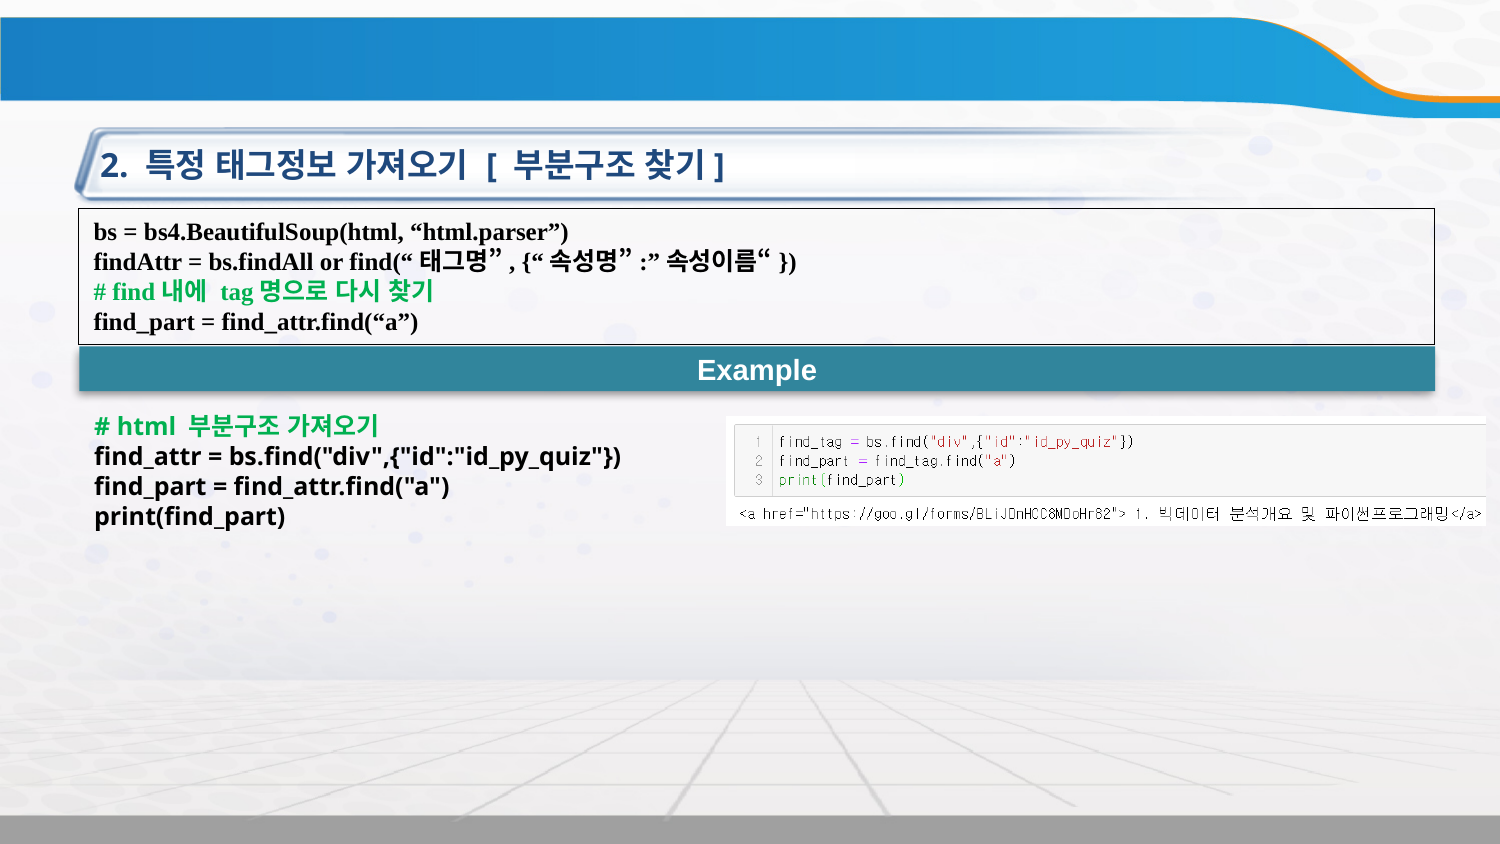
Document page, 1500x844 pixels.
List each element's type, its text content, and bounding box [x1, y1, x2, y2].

text_box Example [77, 344, 1437, 393]
text_box 1. BeautifulSoup 활용 데이터 스크랩 [29, 0, 1175, 103]
picture [0, 0, 1500, 844]
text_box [74, 126, 1289, 208]
text_box bs = bs4.BeautifulSoup(html, “html.parser”) findAttr = bs.findAll or find(“태그명”, {“속성명”:”속성이름“}) # find내에 tag명으로 다시 찾기 find_part = find_attr.find(“a”) [78, 208, 1435, 344]
text_box # html 부분구조 가져오기 find_attr = bs.find("div",{"id":"id_py_quiz"}) find_part = find_attr.find("a") print(find_part) [79, 402, 774, 538]
